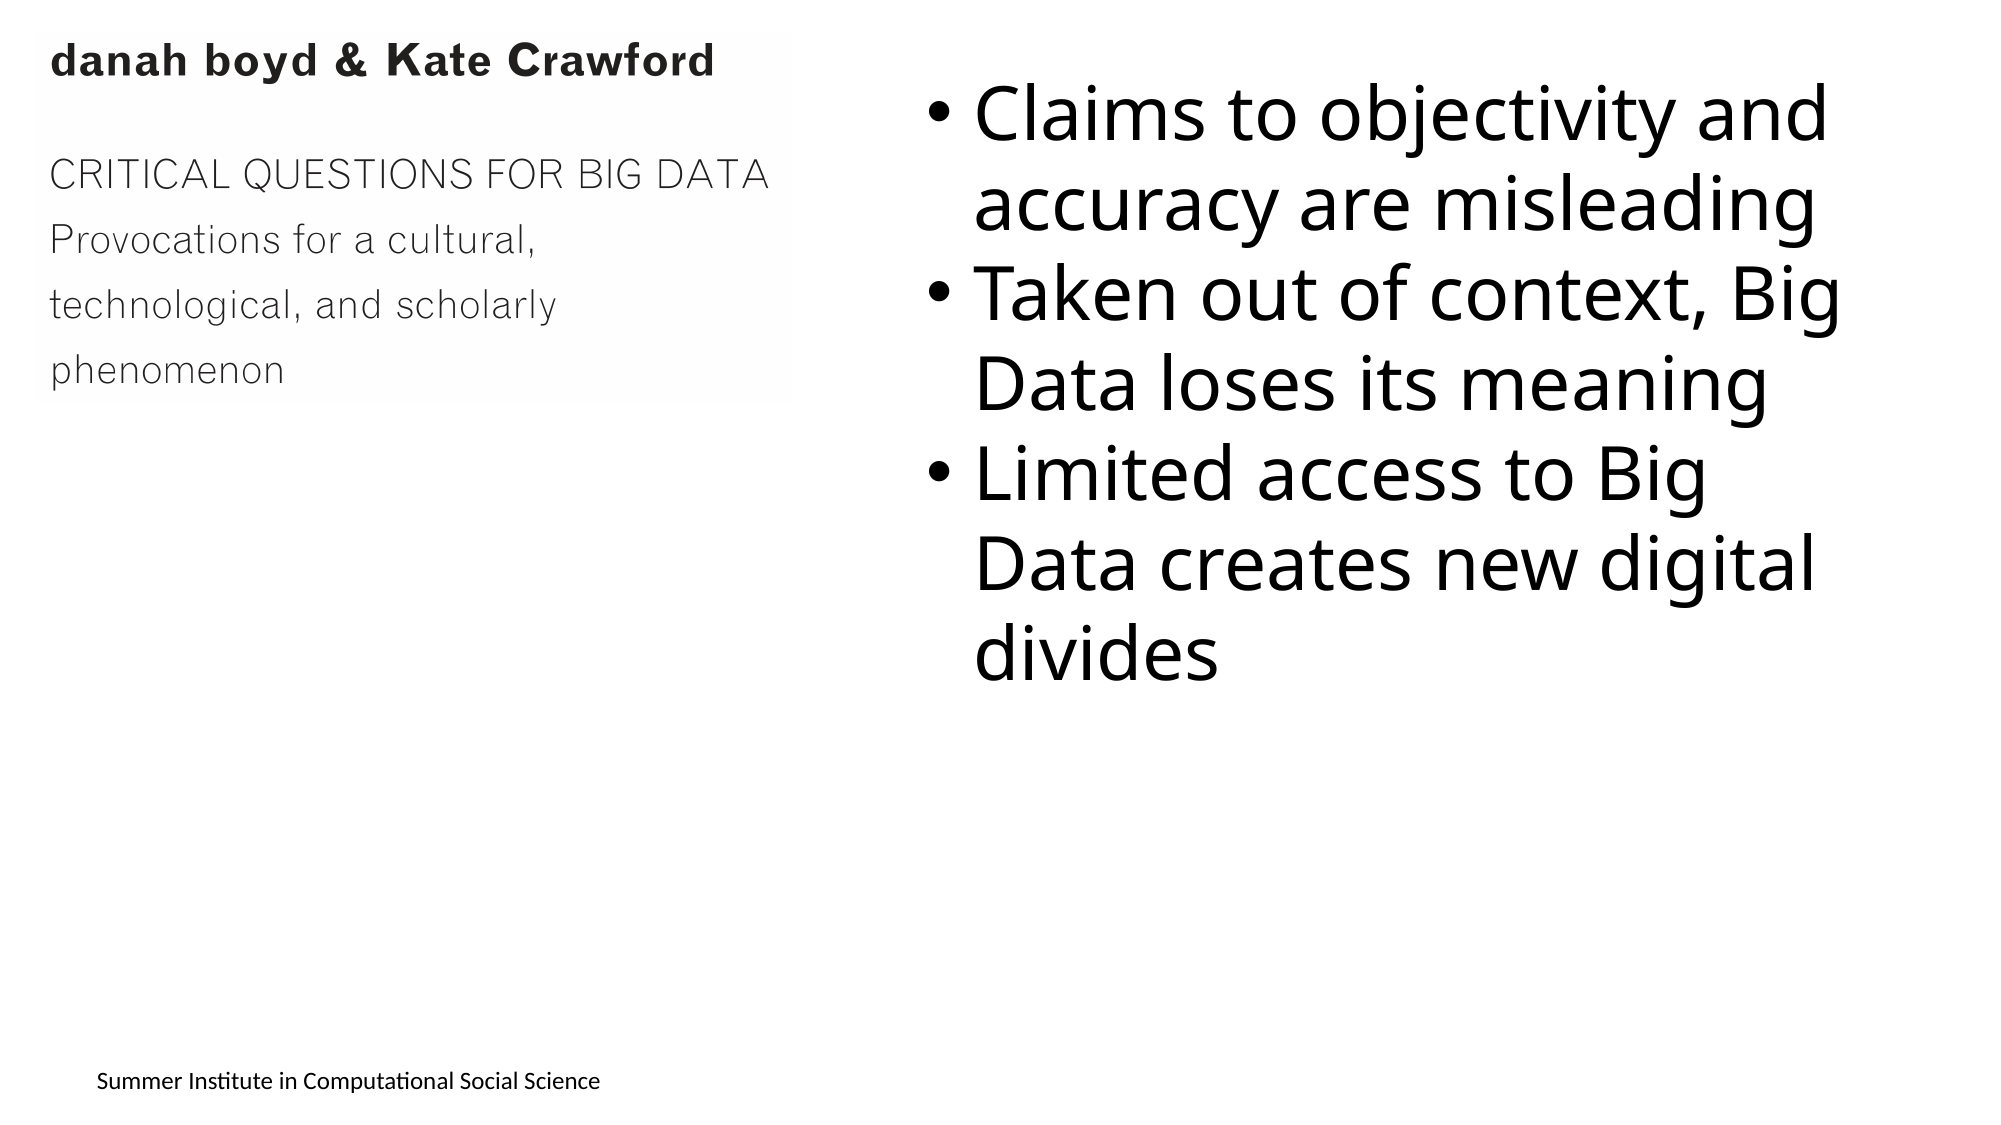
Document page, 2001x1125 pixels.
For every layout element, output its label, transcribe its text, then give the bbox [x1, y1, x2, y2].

text_box Claims to objectivity and accuracy are misleading ﻿Taken out of context, Big Data loses its meaning ﻿Limited access to Big Data creates new digital divides [912, 58, 1868, 704]
picture [36, 31, 791, 402]
